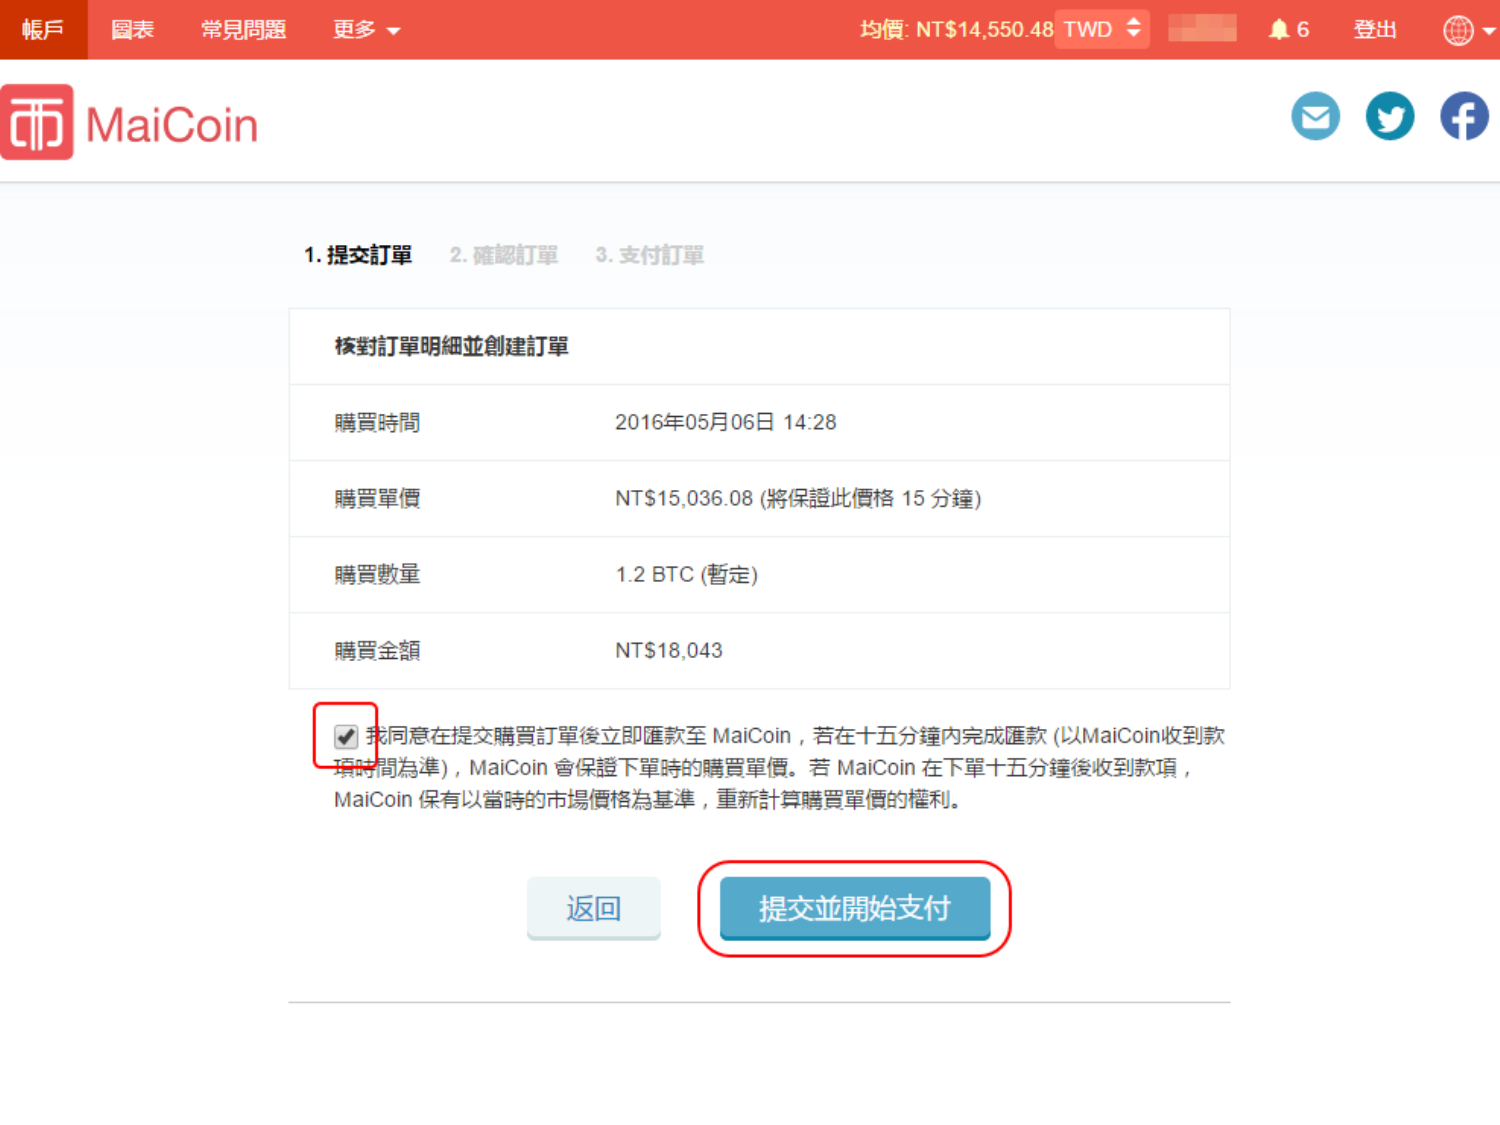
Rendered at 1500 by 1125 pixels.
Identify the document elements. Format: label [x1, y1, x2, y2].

picture [0, 0, 1500, 1008]
